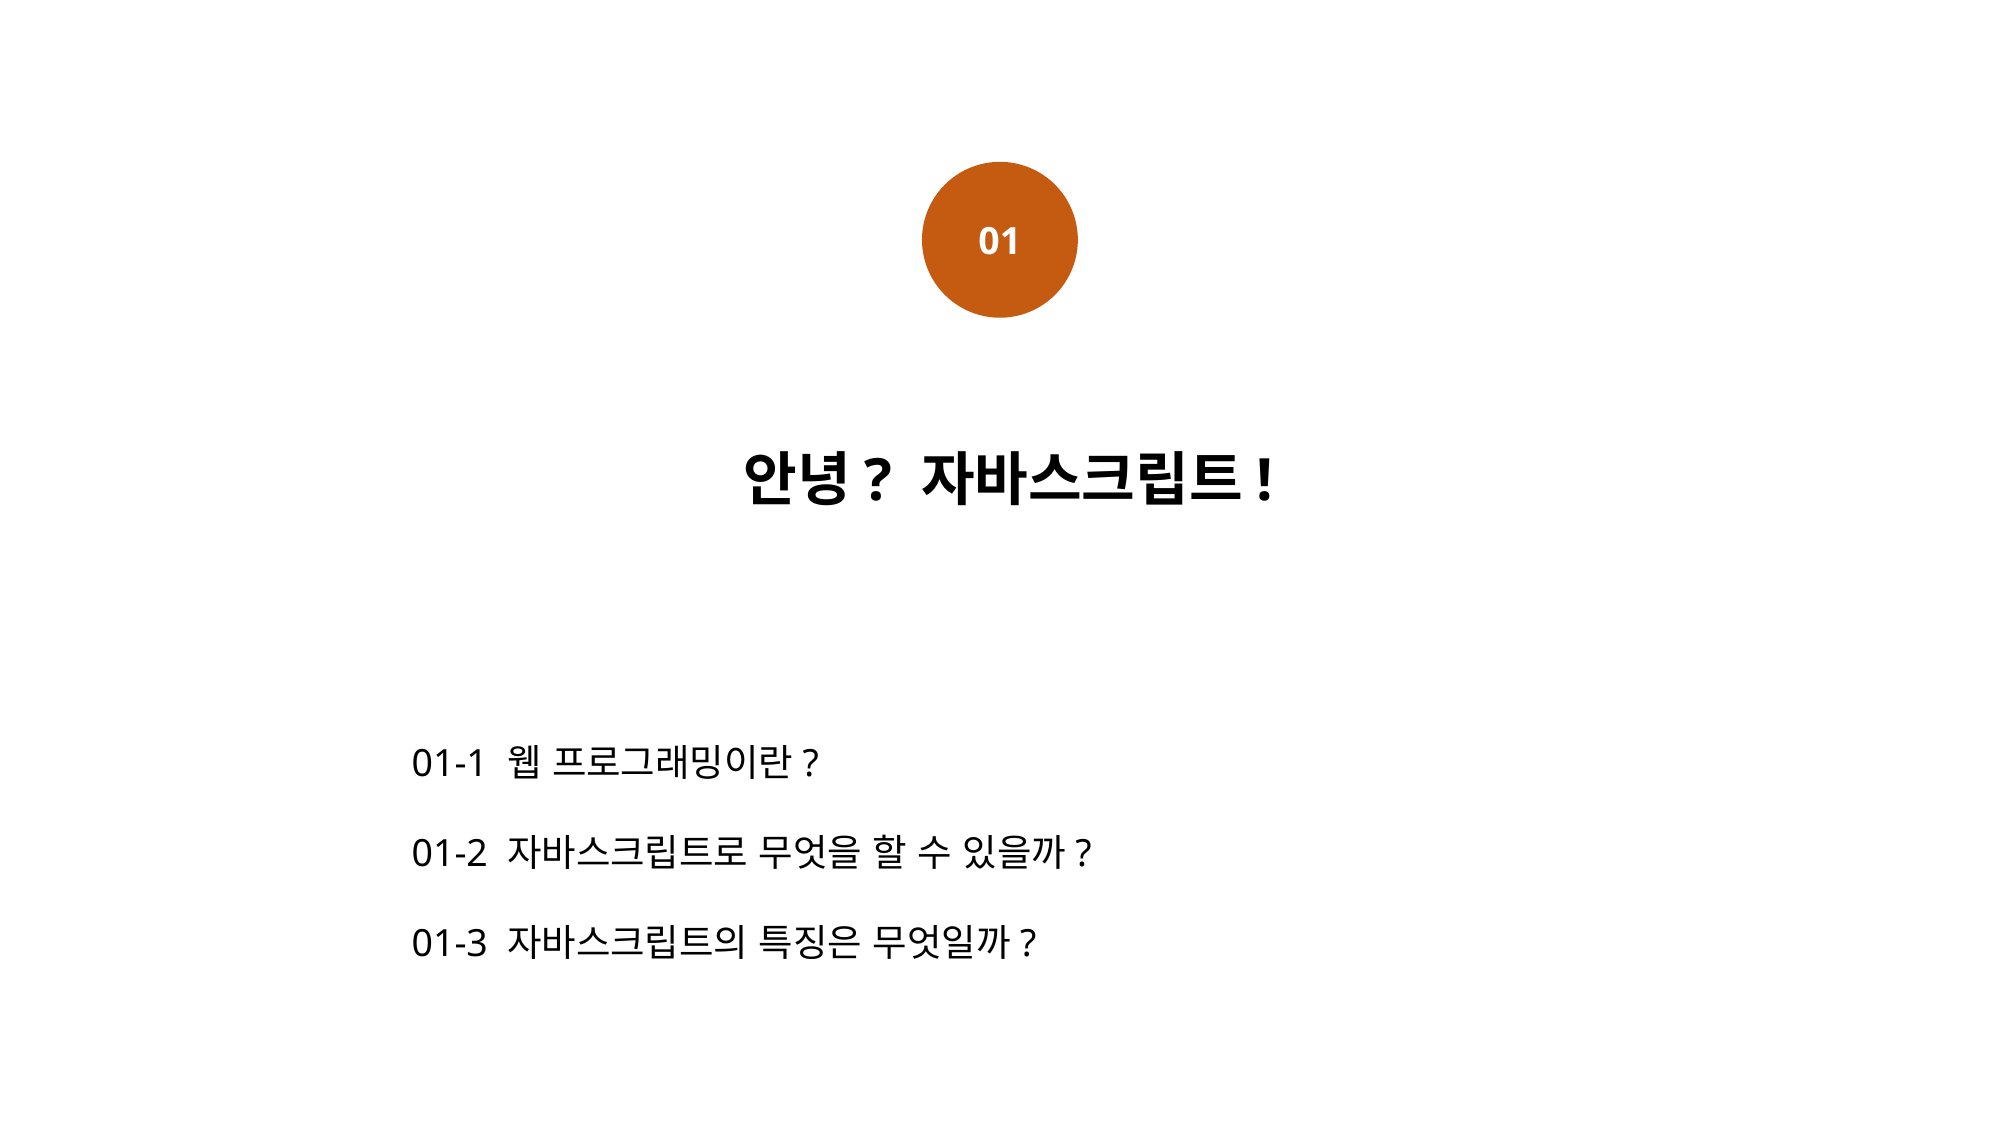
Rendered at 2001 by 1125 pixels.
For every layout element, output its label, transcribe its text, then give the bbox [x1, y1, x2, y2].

text_box 01 [920, 160, 1079, 319]
text_box 01-1 웹 프로그래밍이란? 01-2 자바스크립트로 무엇을 할 수 있을까? 01-3 자바스크립트의 특징은 무엇일까? [396, 686, 1603, 972]
text_box 안녕? 자바스크립트! [724, 434, 1276, 519]
